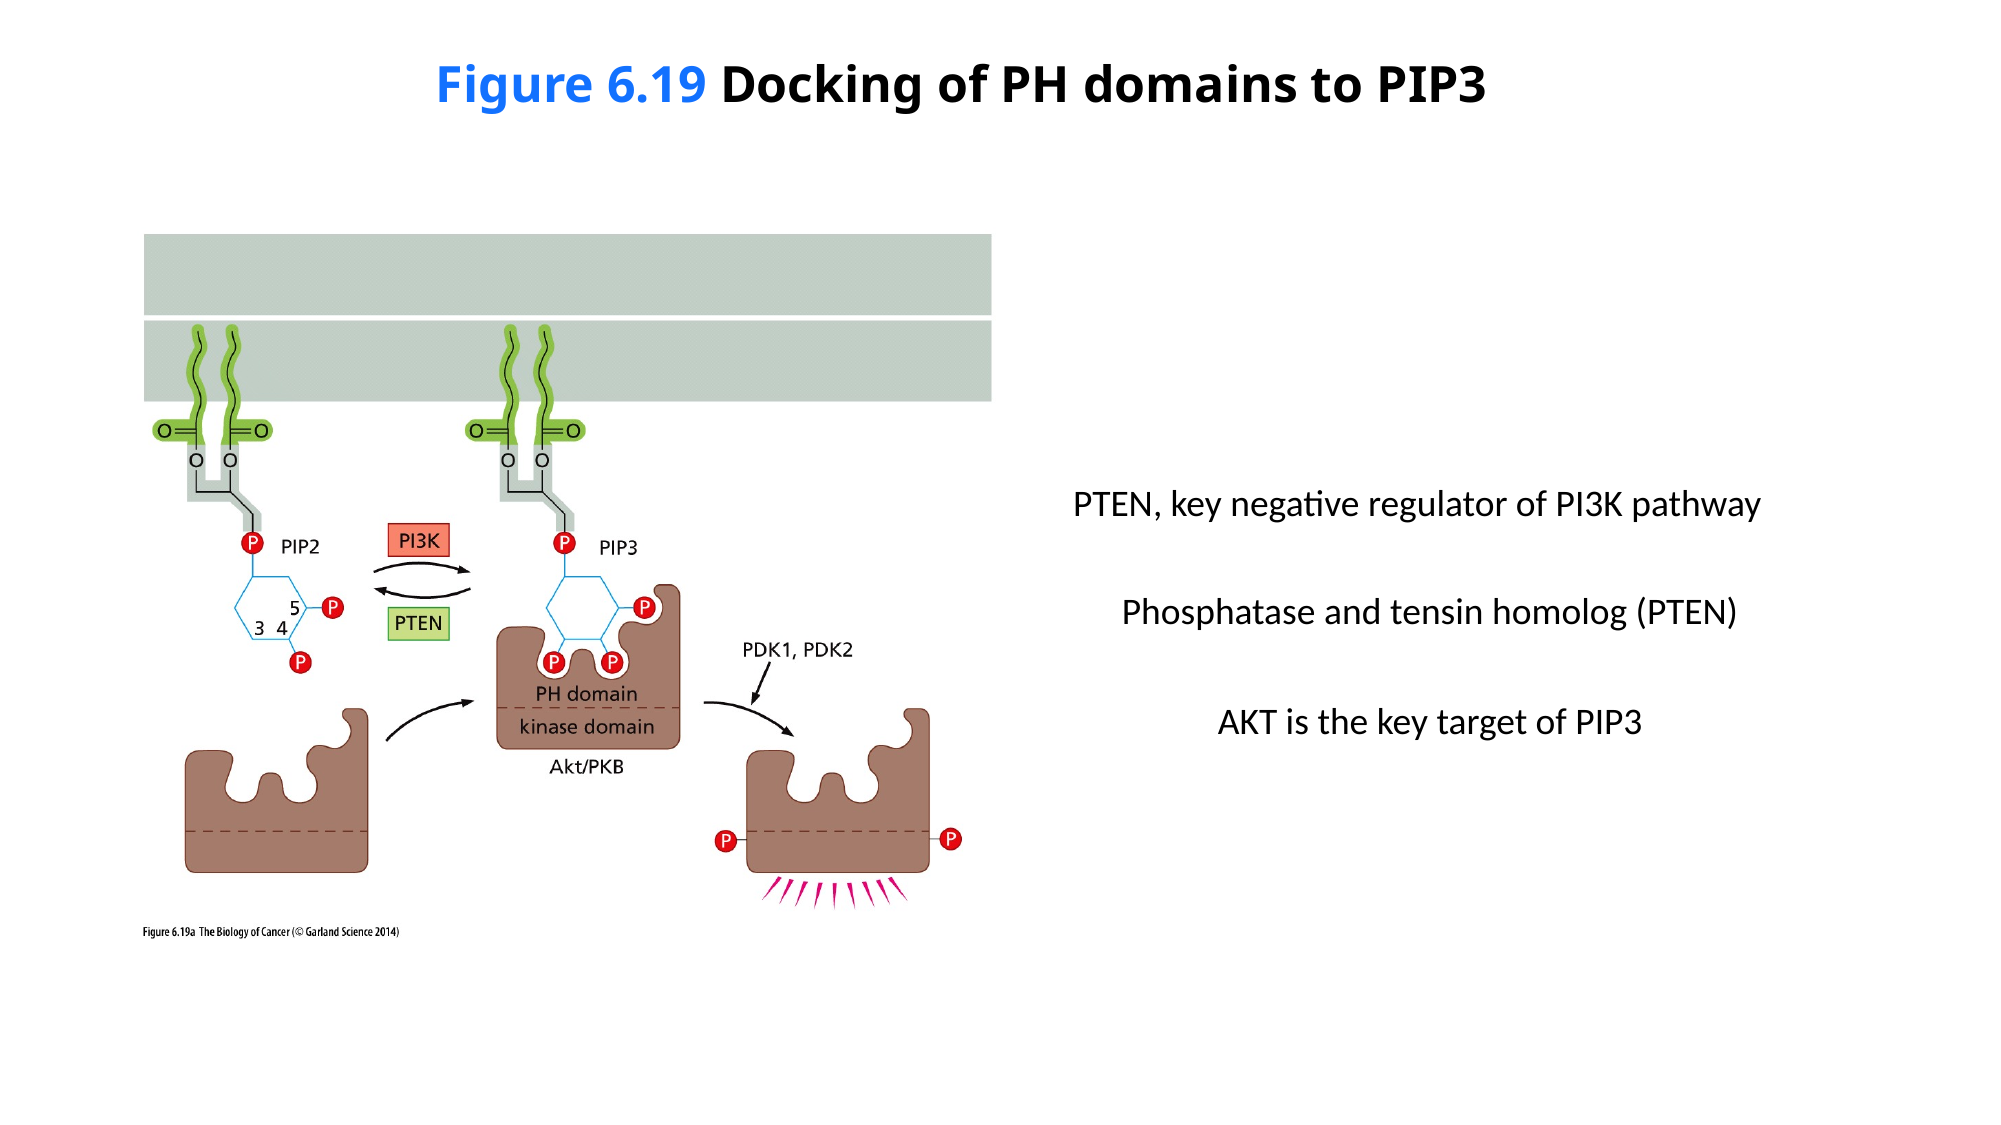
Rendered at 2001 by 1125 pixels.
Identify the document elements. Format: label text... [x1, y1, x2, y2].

picture [137, 227, 998, 941]
text_box AKT is the key target of PIP3 [1203, 689, 1658, 750]
text_box Phosphatase and tensin homolog (PTEN) [1107, 580, 1754, 640]
text_box Figure 6.19 Docking of PH domains to PIP3 [421, 44, 1503, 120]
text_box PTEN, key negative regulator of PI3K pathway [1058, 471, 1803, 532]
